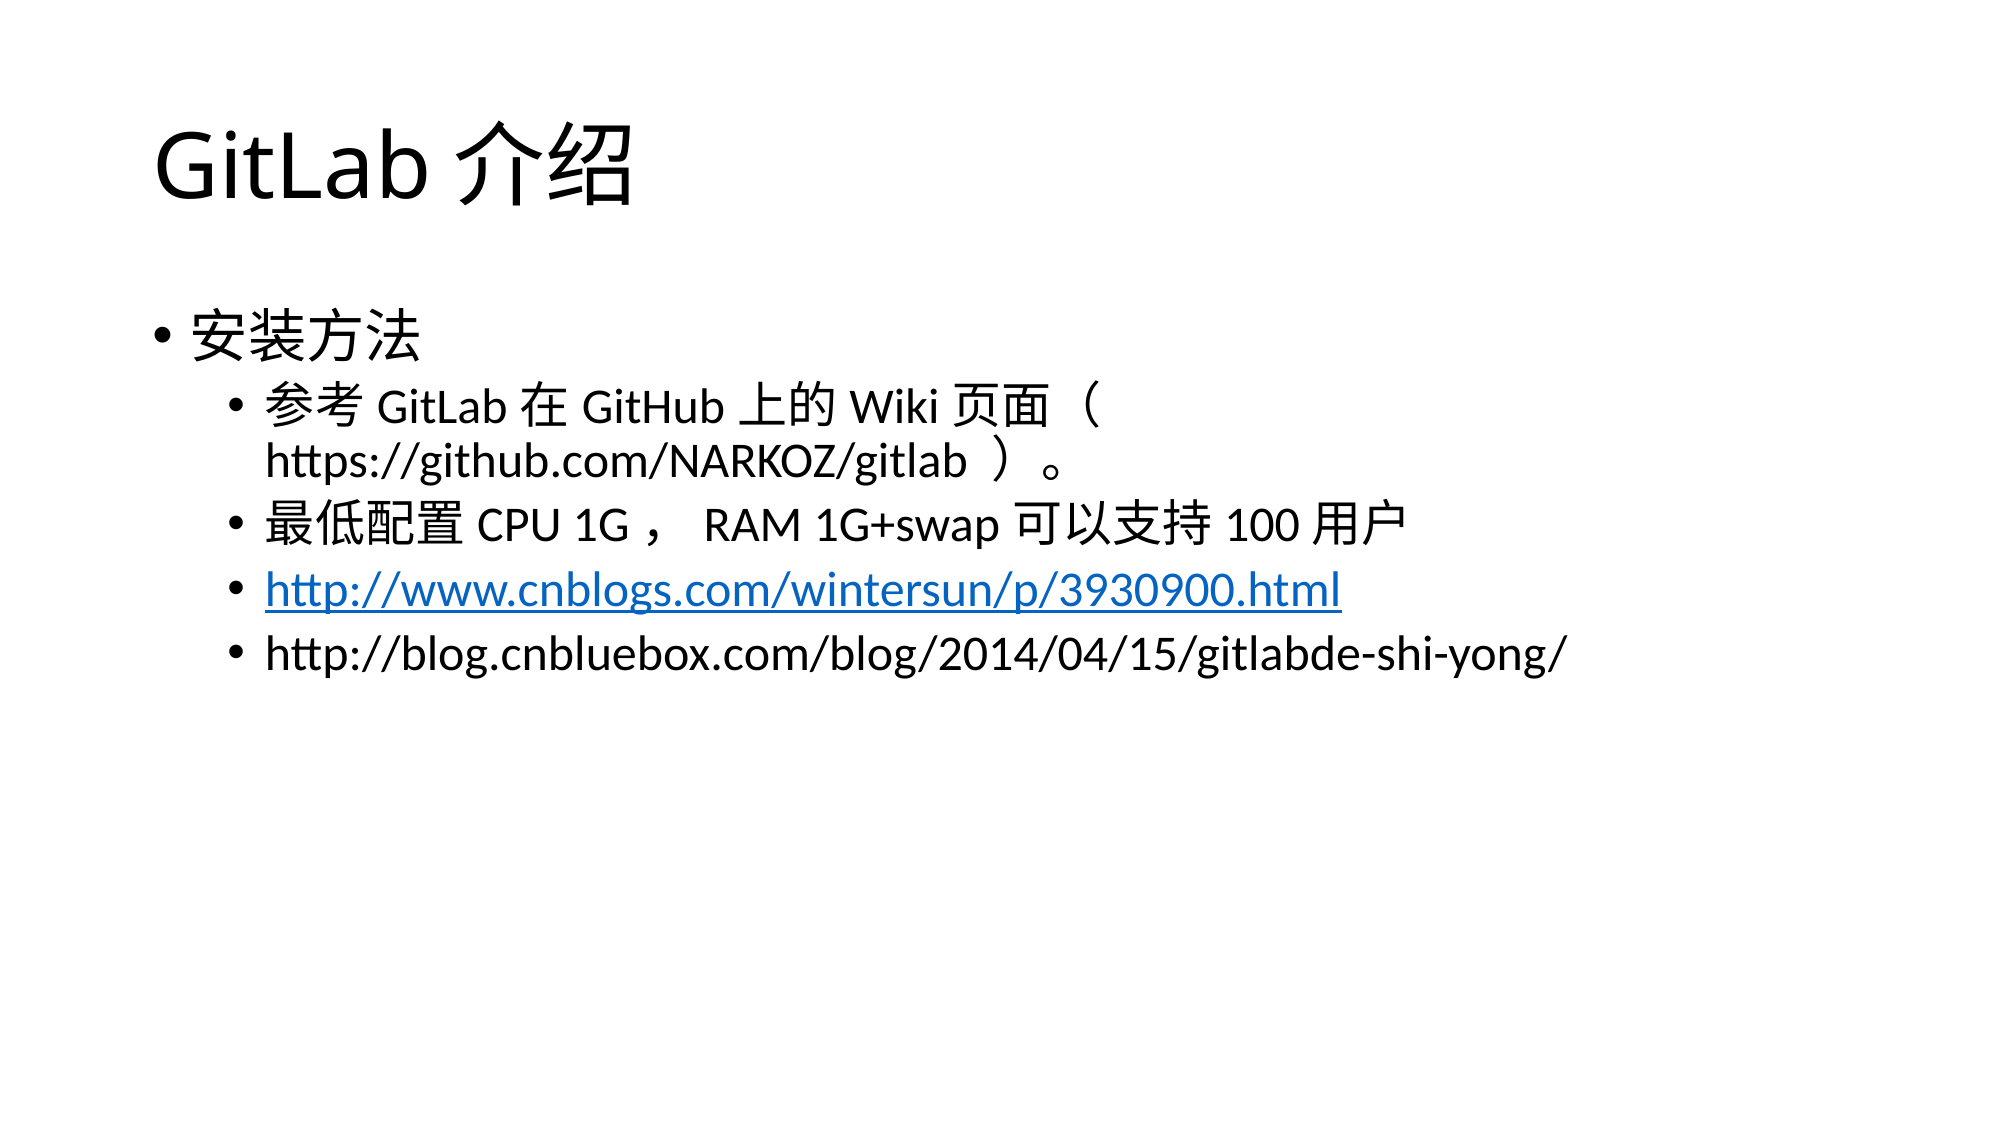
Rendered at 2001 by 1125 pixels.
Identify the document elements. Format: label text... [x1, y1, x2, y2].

list 安装方法 参考GitLab在GitHub上的Wiki页面（ https://github.com/NARKOZ/gitlab ）。 最低配置CPU 1G，RAM 1G+swap可以支持100用户 http://www.cnblogs.com/wintersun/p/3930900.html http://blog.cnbluebox.com/blog/2014/04/15/gitlabde-shi-yong/ [137, 299, 1863, 1014]
title GitLab介绍 [137, 59, 1863, 278]
